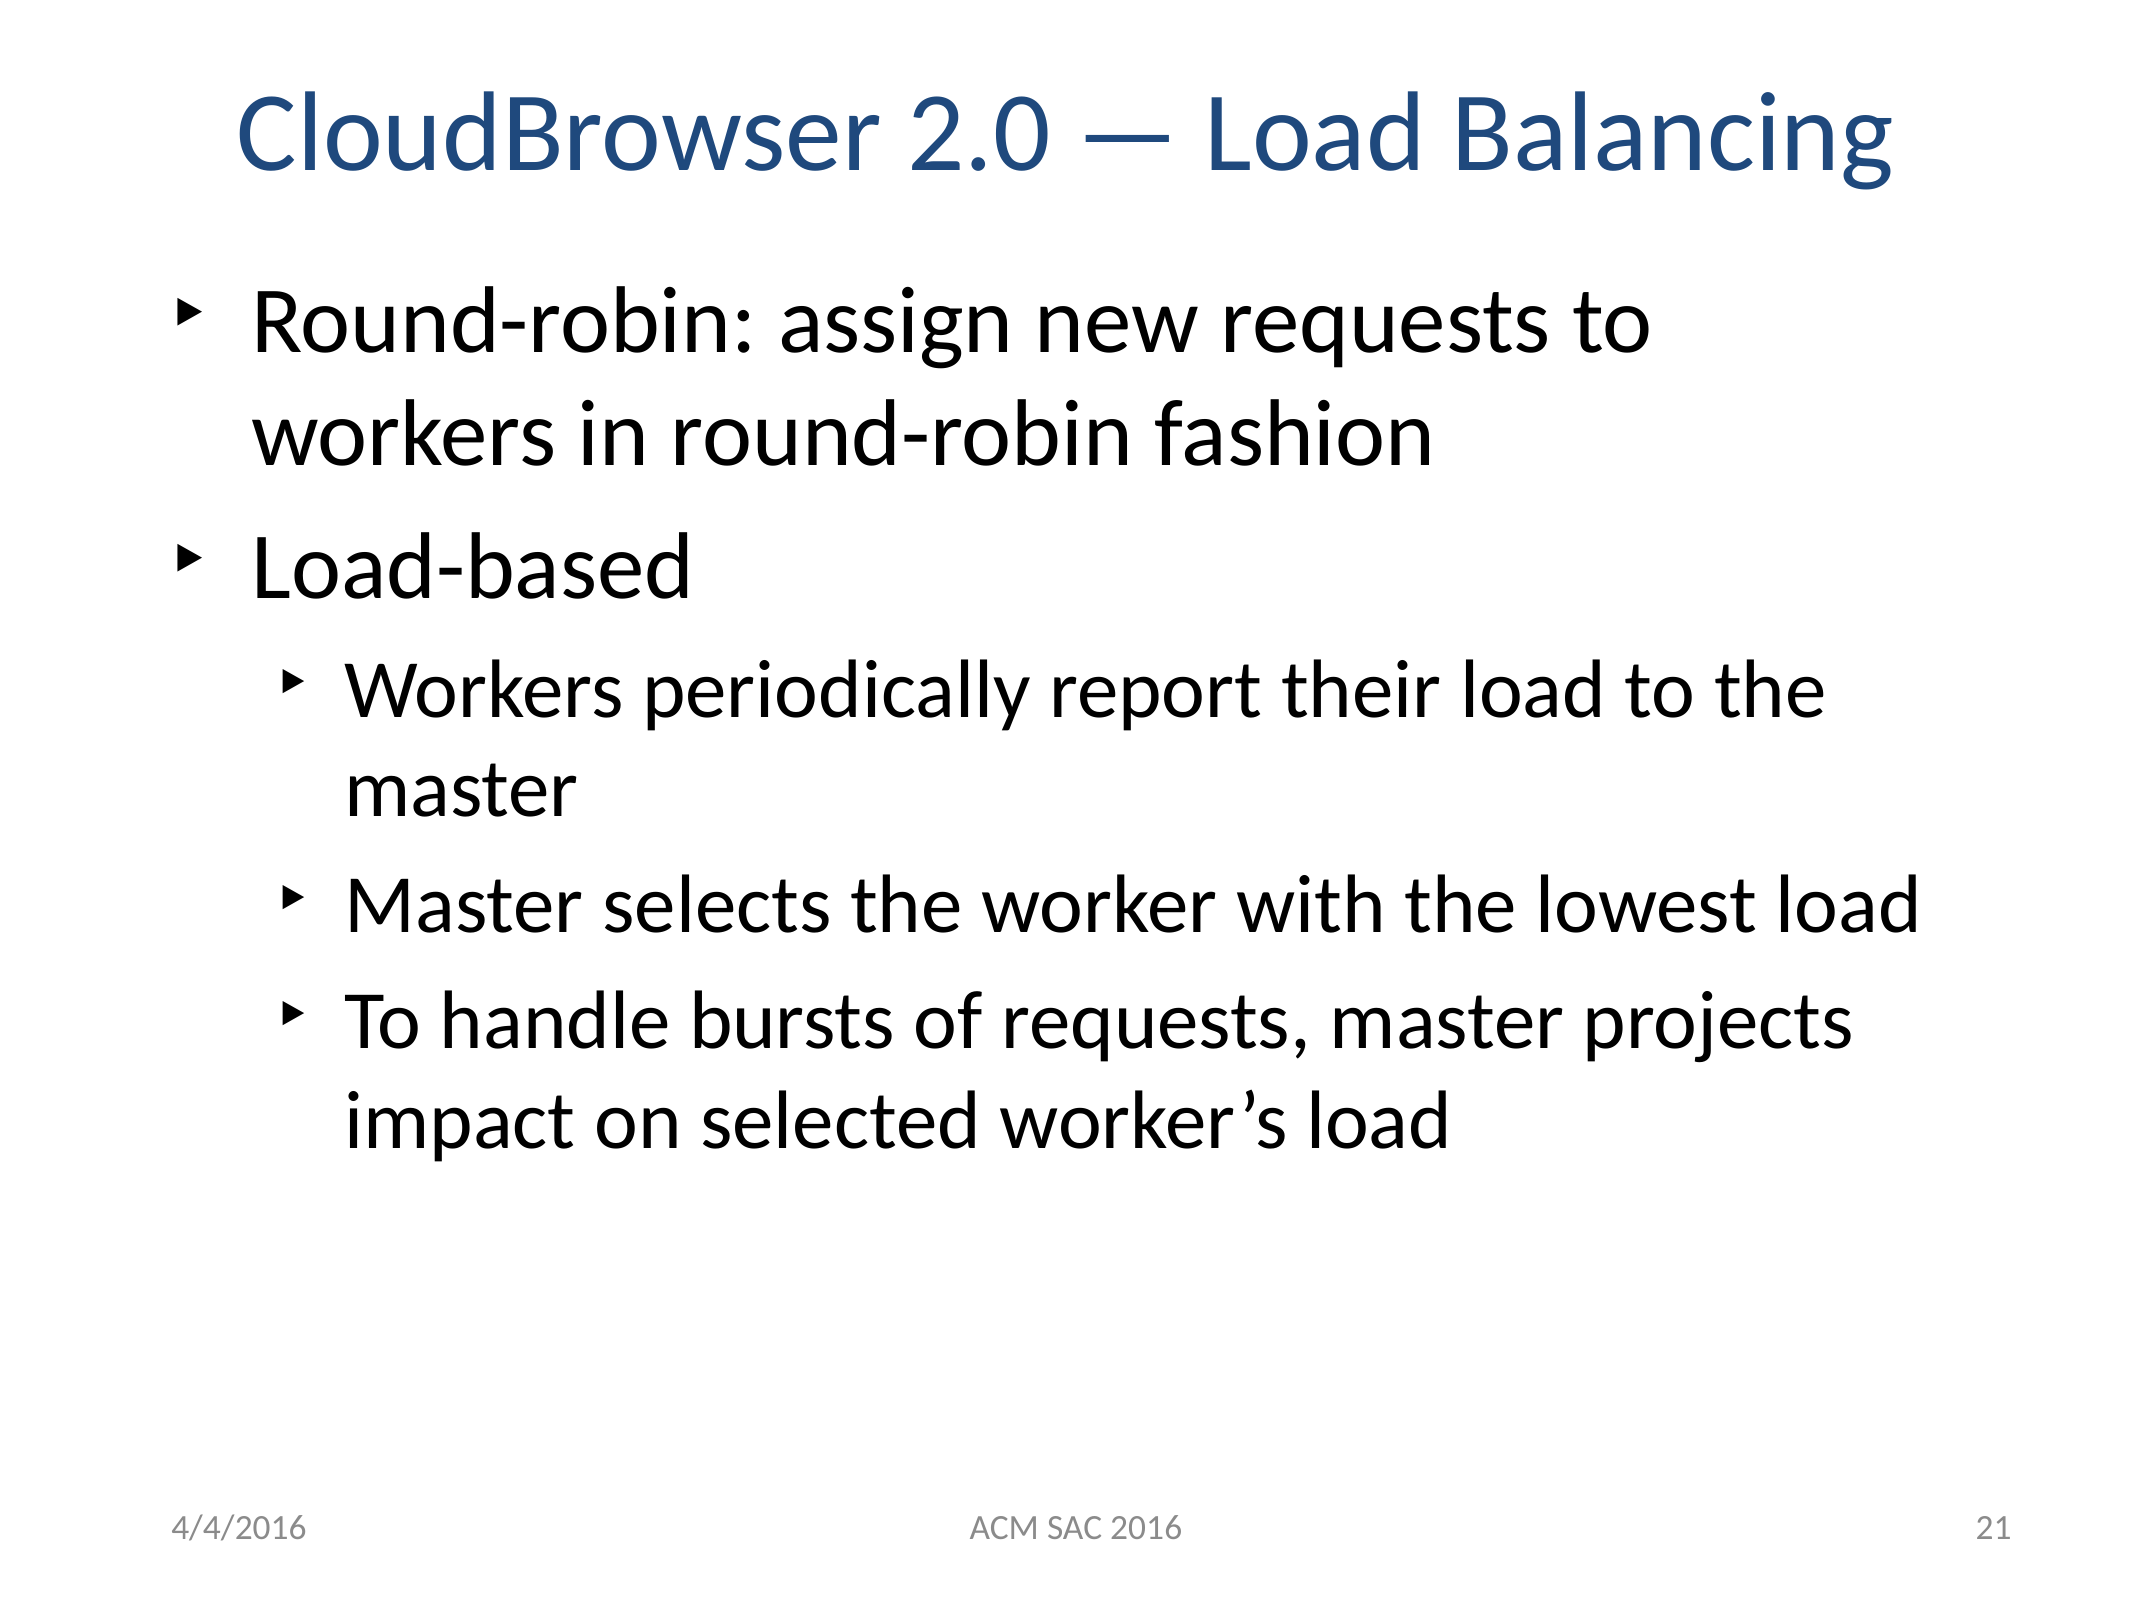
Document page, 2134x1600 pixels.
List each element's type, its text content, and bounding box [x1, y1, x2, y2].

slide_number 21 [1528, 1482, 2027, 1569]
list Round-robin: assign new requests to workers in round-robin fashion Load-based Workers periodically report their load to the master Master selects the worker with the lowest load To handle bursts of requests, master projects impact on selected worker’s load [156, 249, 1978, 1459]
title CloudBrowser 2.0 — Load Balancing [156, 0, 1978, 249]
